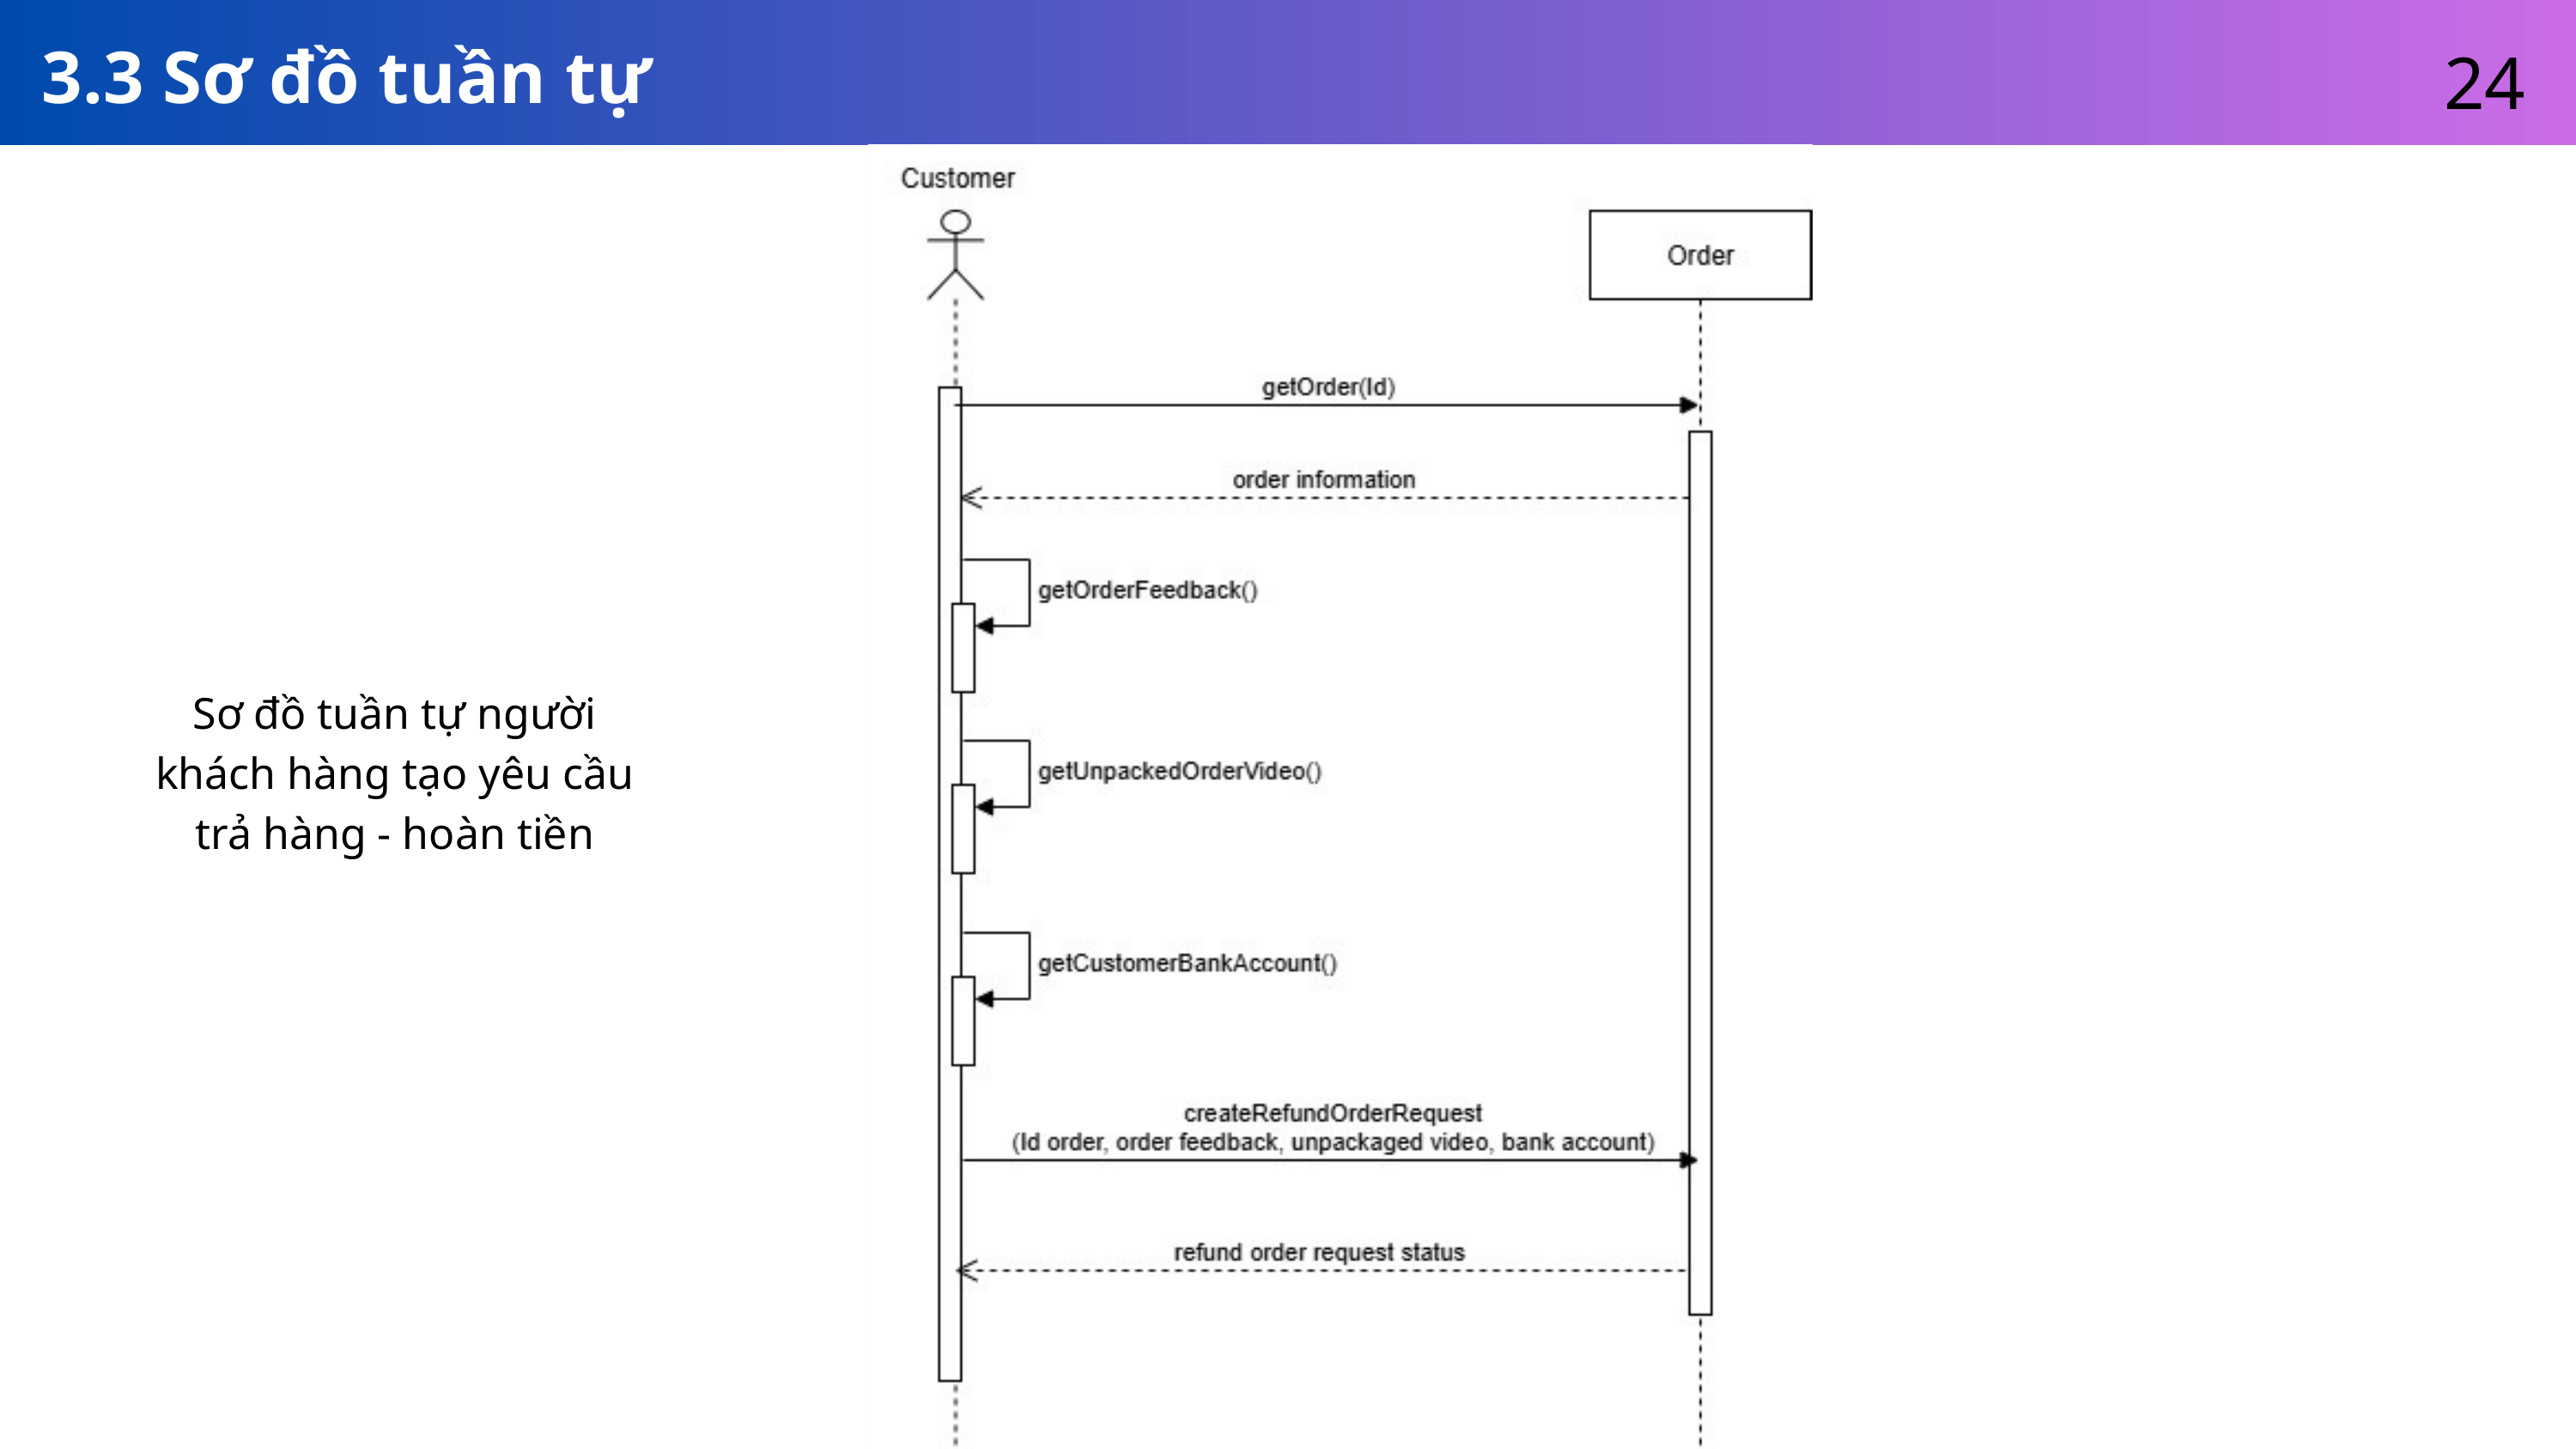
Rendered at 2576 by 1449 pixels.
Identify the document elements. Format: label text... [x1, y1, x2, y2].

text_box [0, 0, 2576, 145]
text_box [868, 155, 1814, 1449]
text_box Sơ đồ tuần tự người khách hàng tạo yêu cầu trả hàng - hoàn tiền [144, 677, 646, 858]
